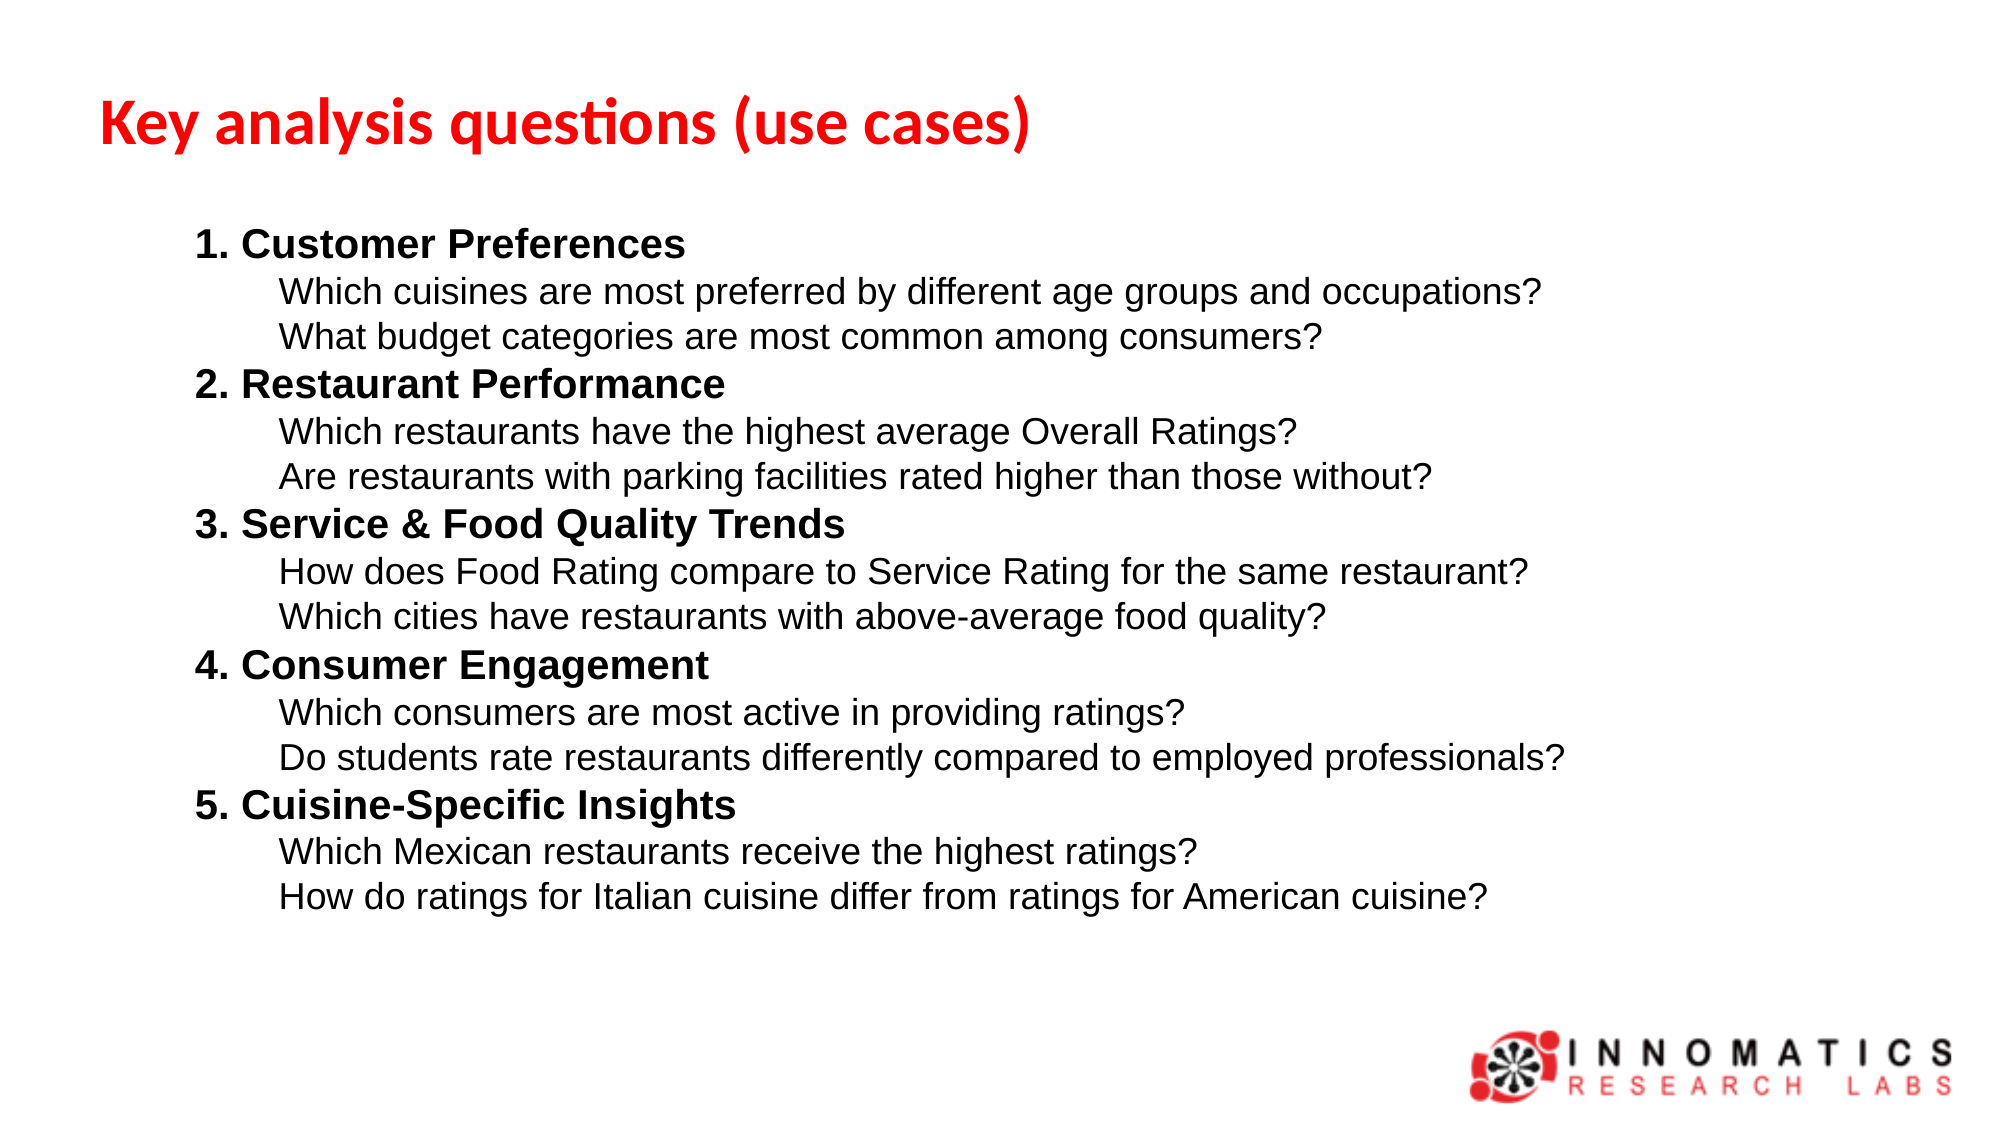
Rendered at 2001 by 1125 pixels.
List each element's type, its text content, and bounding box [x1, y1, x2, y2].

text_box 1. Customer Preferences Which cuisines are most preferred by different age groups and occupations? What budget categories are most common among consumers? 2. Restaurant Performance Which restaurants have the highest average Overall Ratings? Are restaurants with parking facilities rated higher than those without? 3. Service & Food Quality Trends How does Food Rating compare to Service Rating for the same restaurant? Which cities have restaurants with above-average food quality? 4. Consumer Engagement Which consumers are most active in providing ratings? Do students rate restaurants differently compared to employed professionals? 5. Cuisine-Specific Insights Which Mexican restaurants receive the highest ratings? How do ratings for Italian cuisine differ from ratings for American cuisine? [179, 209, 1992, 970]
text_box Key analysis questions (use cases) [85, 70, 1086, 166]
picture [1445, 1014, 1975, 1125]
